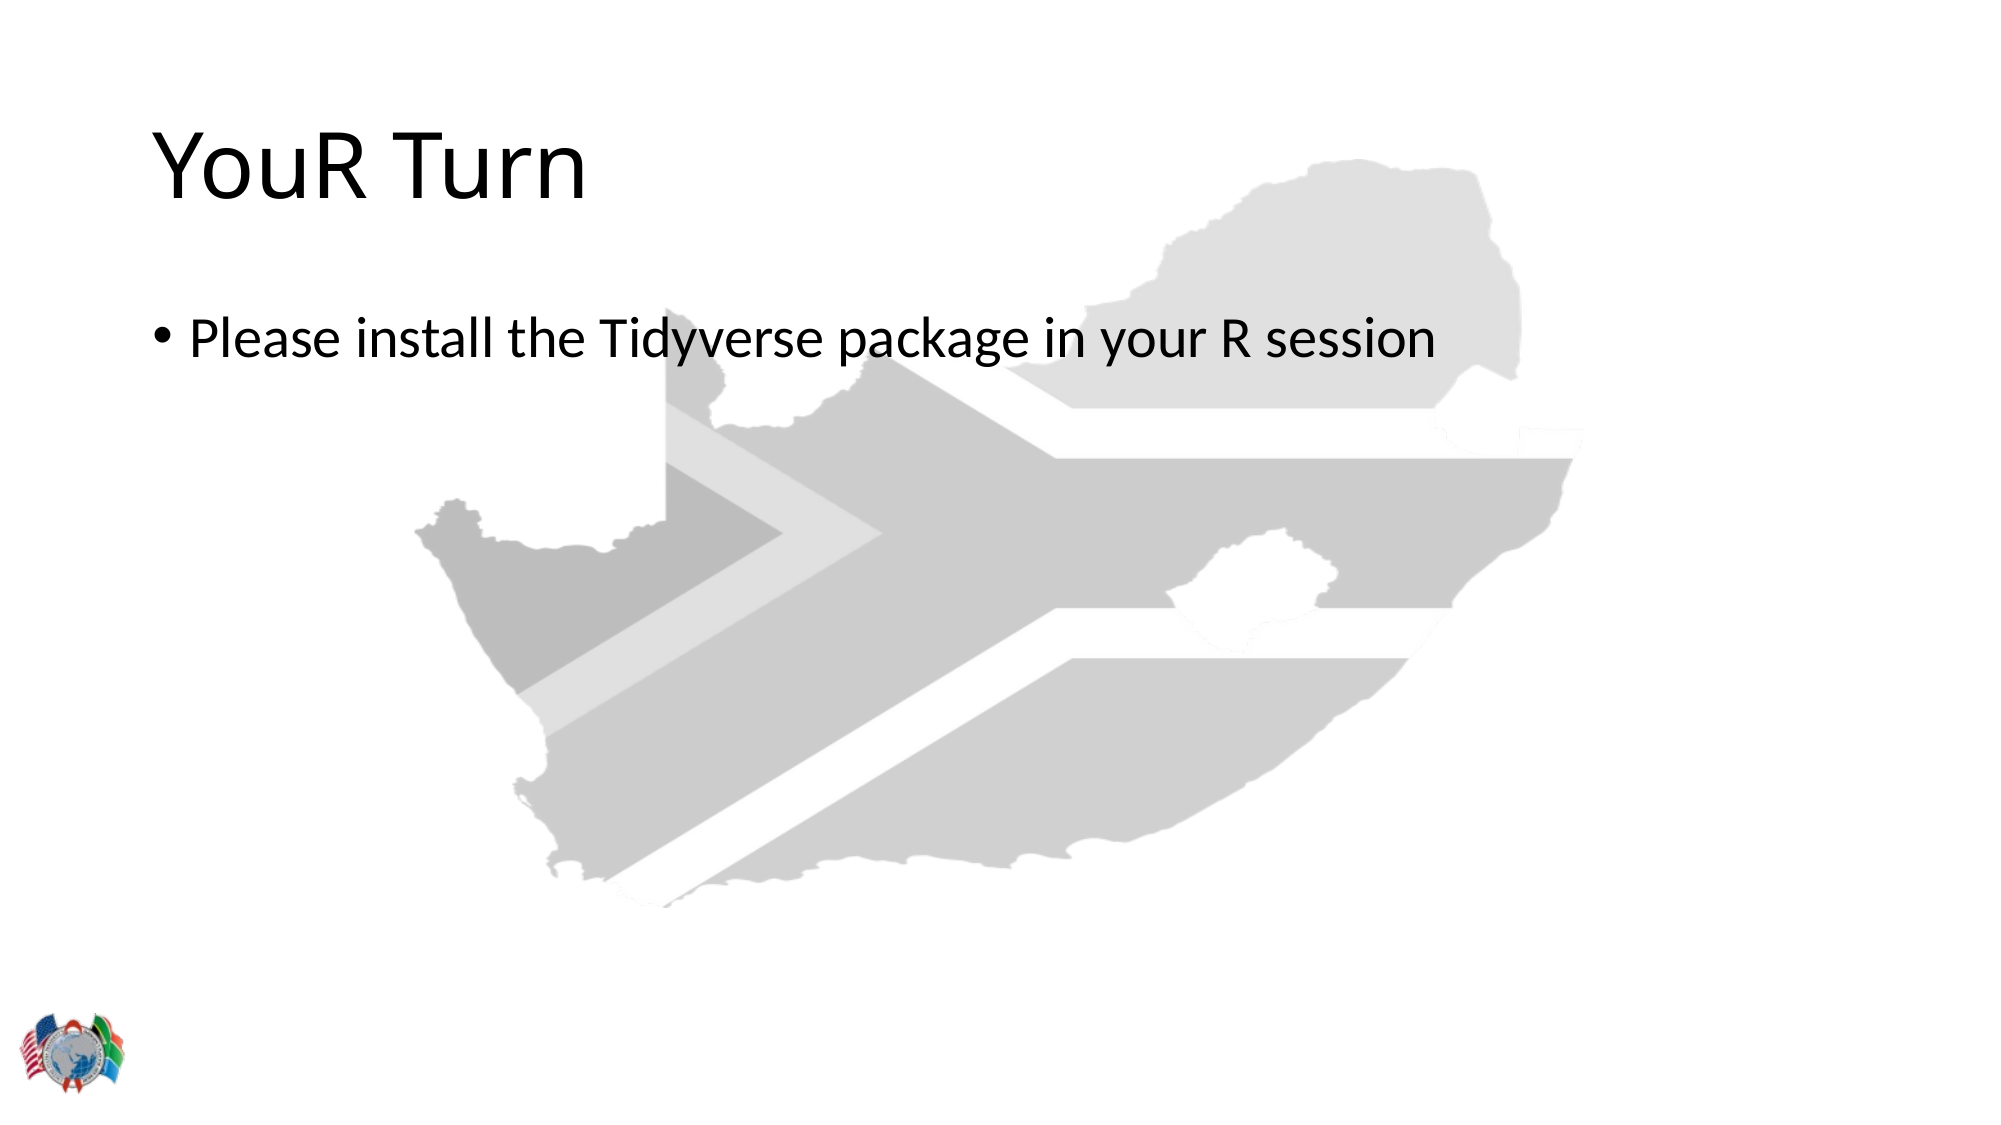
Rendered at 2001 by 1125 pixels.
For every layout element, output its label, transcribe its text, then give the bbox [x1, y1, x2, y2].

title YouR Turn [137, 59, 1863, 278]
picture [19, 1013, 127, 1096]
list Please install the Tidyverse package in your R session [137, 299, 1863, 1014]
